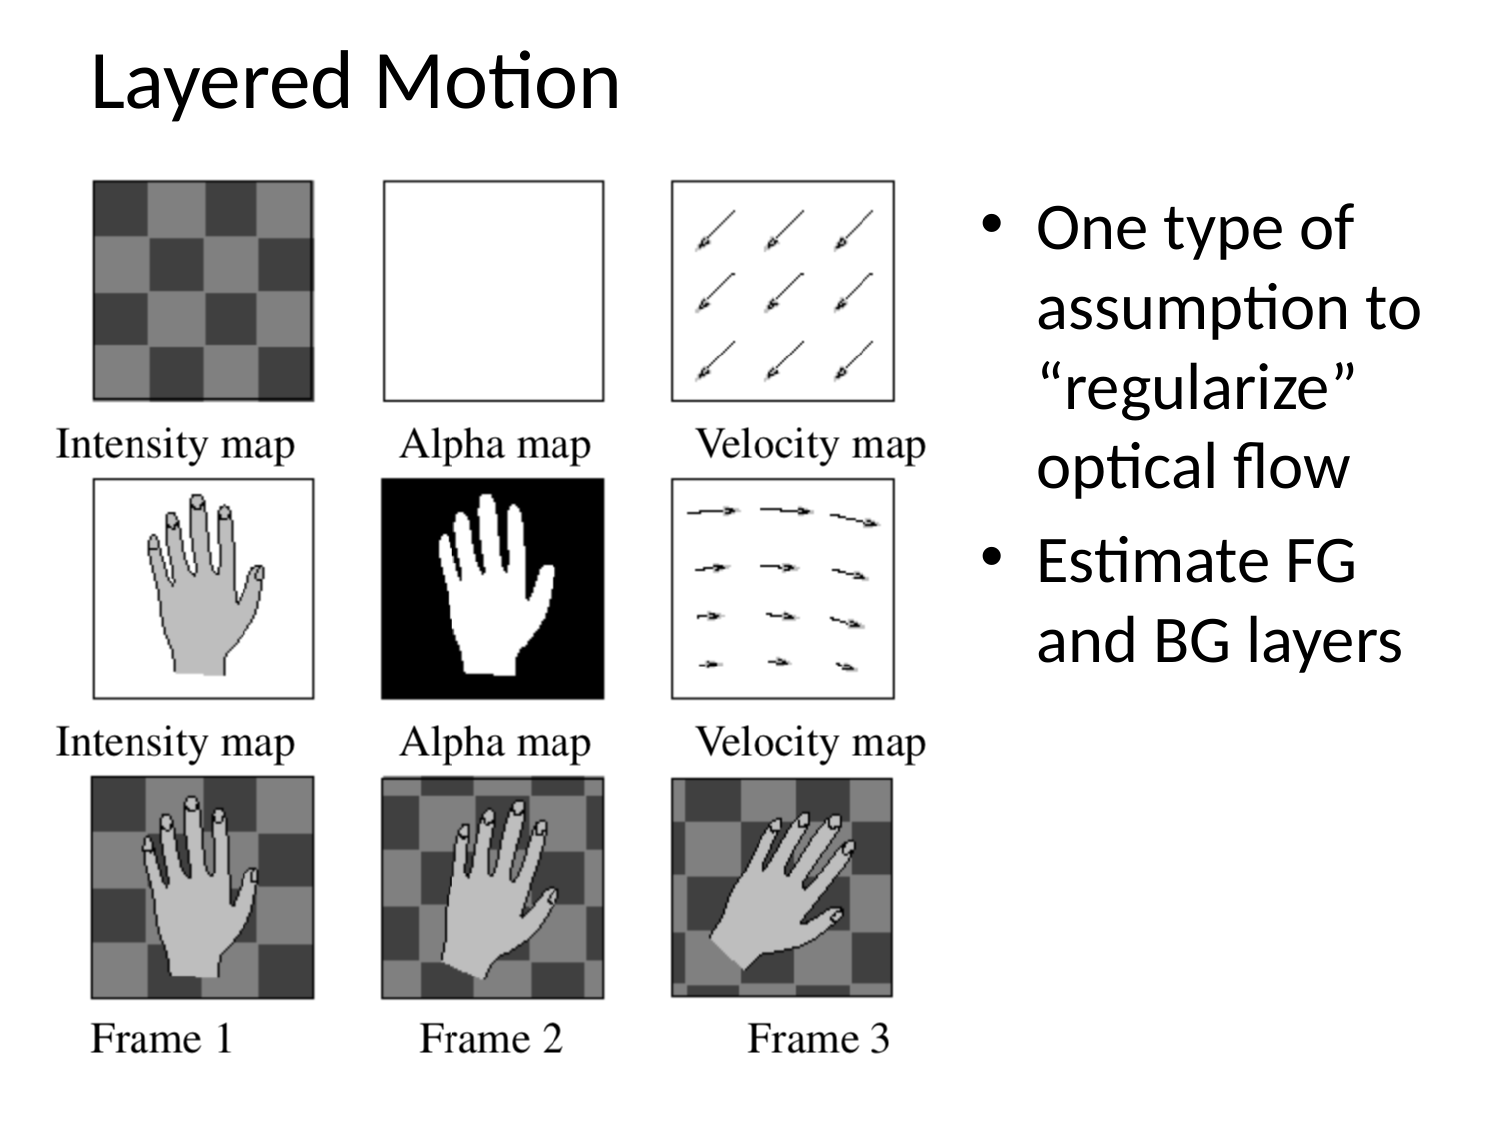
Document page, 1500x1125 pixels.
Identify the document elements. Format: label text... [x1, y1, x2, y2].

picture [37, 149, 966, 1080]
title Layered Motion [74, 0, 1426, 151]
list One type of assumption to “regularize” optical flow Estimate FG and BG layers [970, 174, 1463, 1006]
